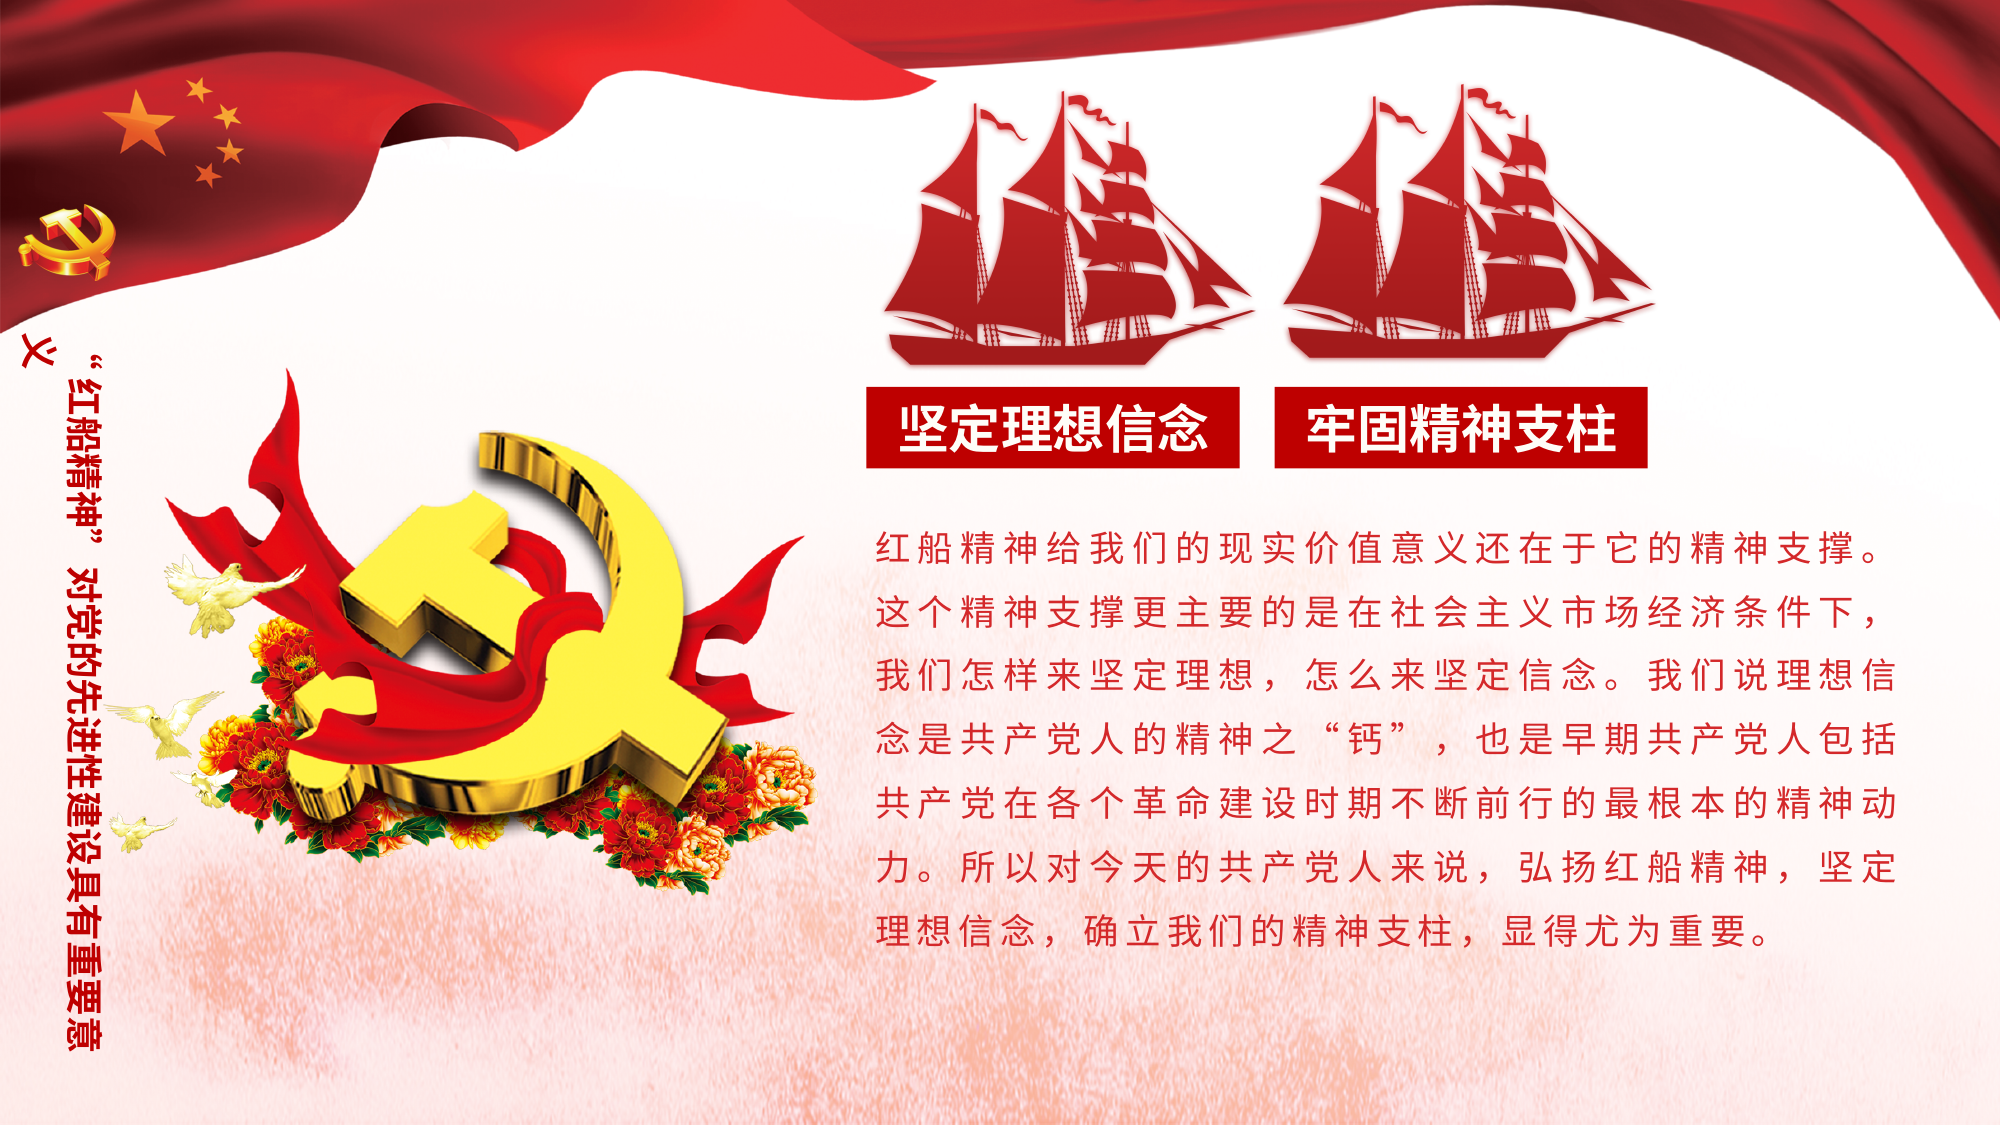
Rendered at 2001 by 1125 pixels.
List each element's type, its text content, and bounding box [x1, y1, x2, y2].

text_box 坚定理想信念 [865, 386, 1241, 469]
text_box 牢固精神支柱 [1274, 386, 1649, 469]
text_box “红船精神”对党的先进性建设具有重要意义 [39, 317, 116, 1087]
picture [0, 0, 2000, 1125]
text_box 红船精神给我们的现实价值意义还在于它的精神支撑。这个精神支撑更主要的是在社会主义市场经济条件下，我们怎样来坚定理想，怎么来坚定信念。我们说理想信念是共产党人的精神之“钙”，也是早期共产党人包括共产党在各个革命建设时期不断前行的最根本的精神动力。所以对今天的共产党人来说，弘扬红船精神，坚定理想信念，确立我们的精神支柱，显得尤为重要。 [860, 497, 1919, 959]
